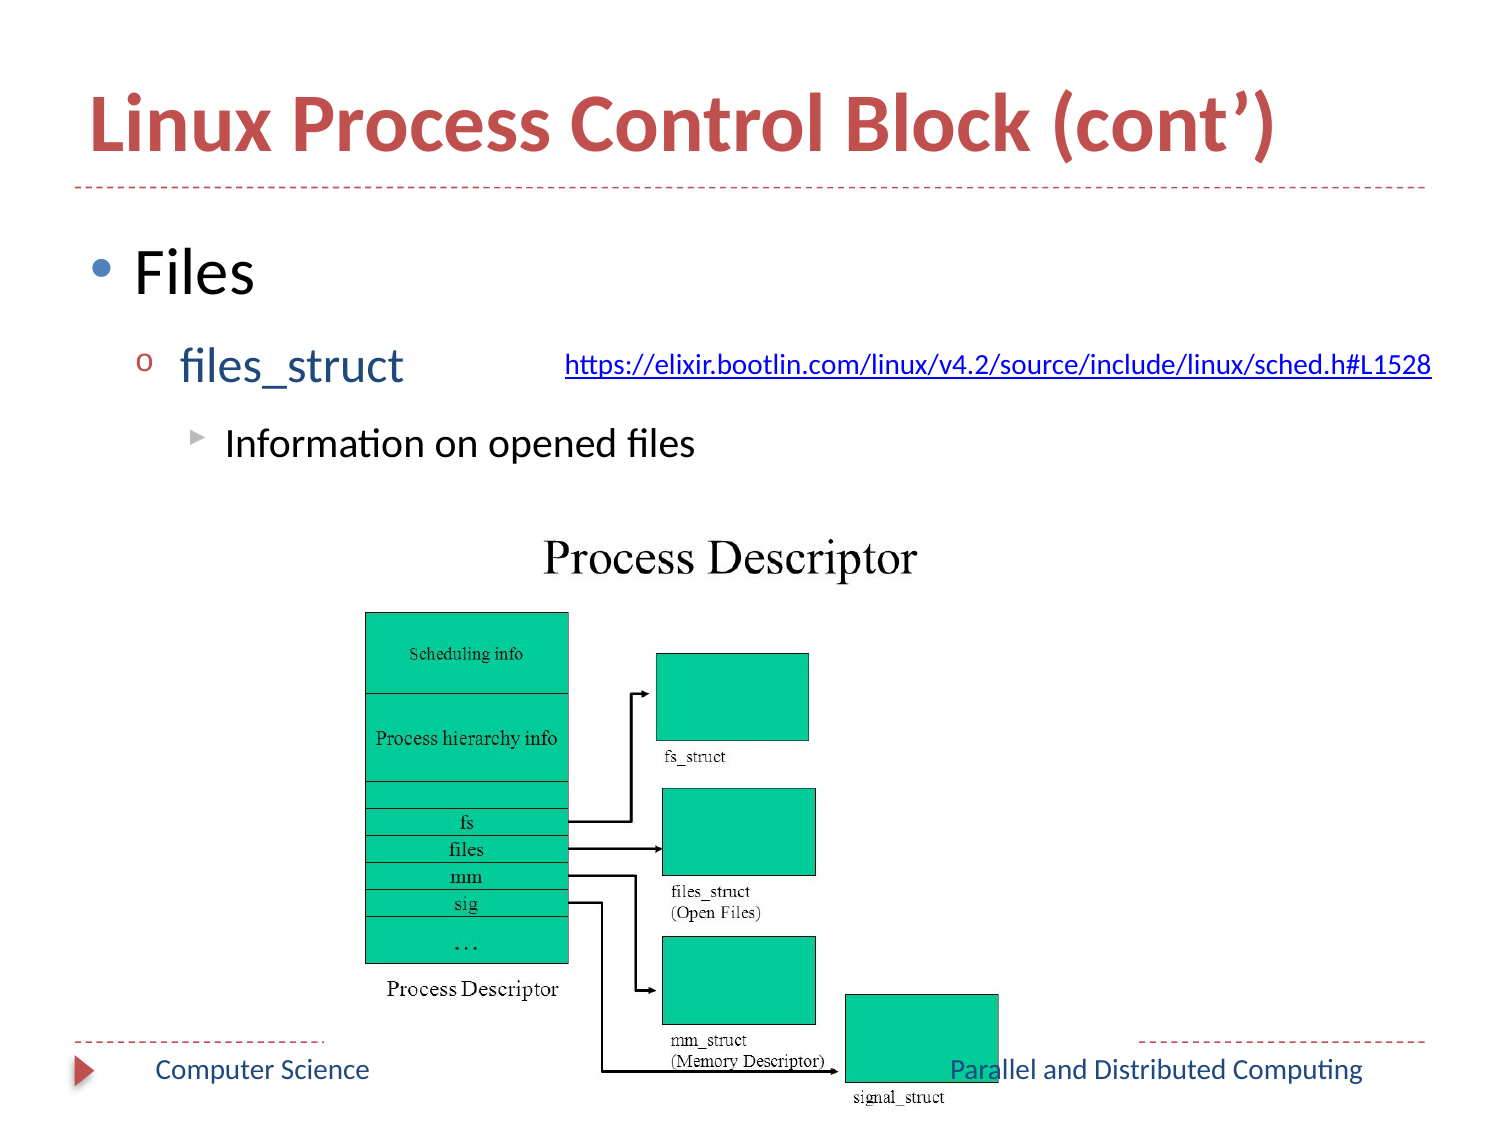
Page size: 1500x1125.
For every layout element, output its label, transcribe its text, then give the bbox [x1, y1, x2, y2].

title Linux Process Control Block (cont’) [75, 12, 1425, 175]
slide_number Computer Science [100, 1042, 317, 1103]
slide_number Parallel and Distributed Computing [1142, 1042, 1426, 1103]
list Files files_struct Information on opened files [75, 200, 1425, 488]
text_box https://elixir.bootlin.com/linux/v4.2/source/include/linux/sched.h#L1528 [549, 338, 1500, 433]
picture [324, 503, 1136, 1111]
